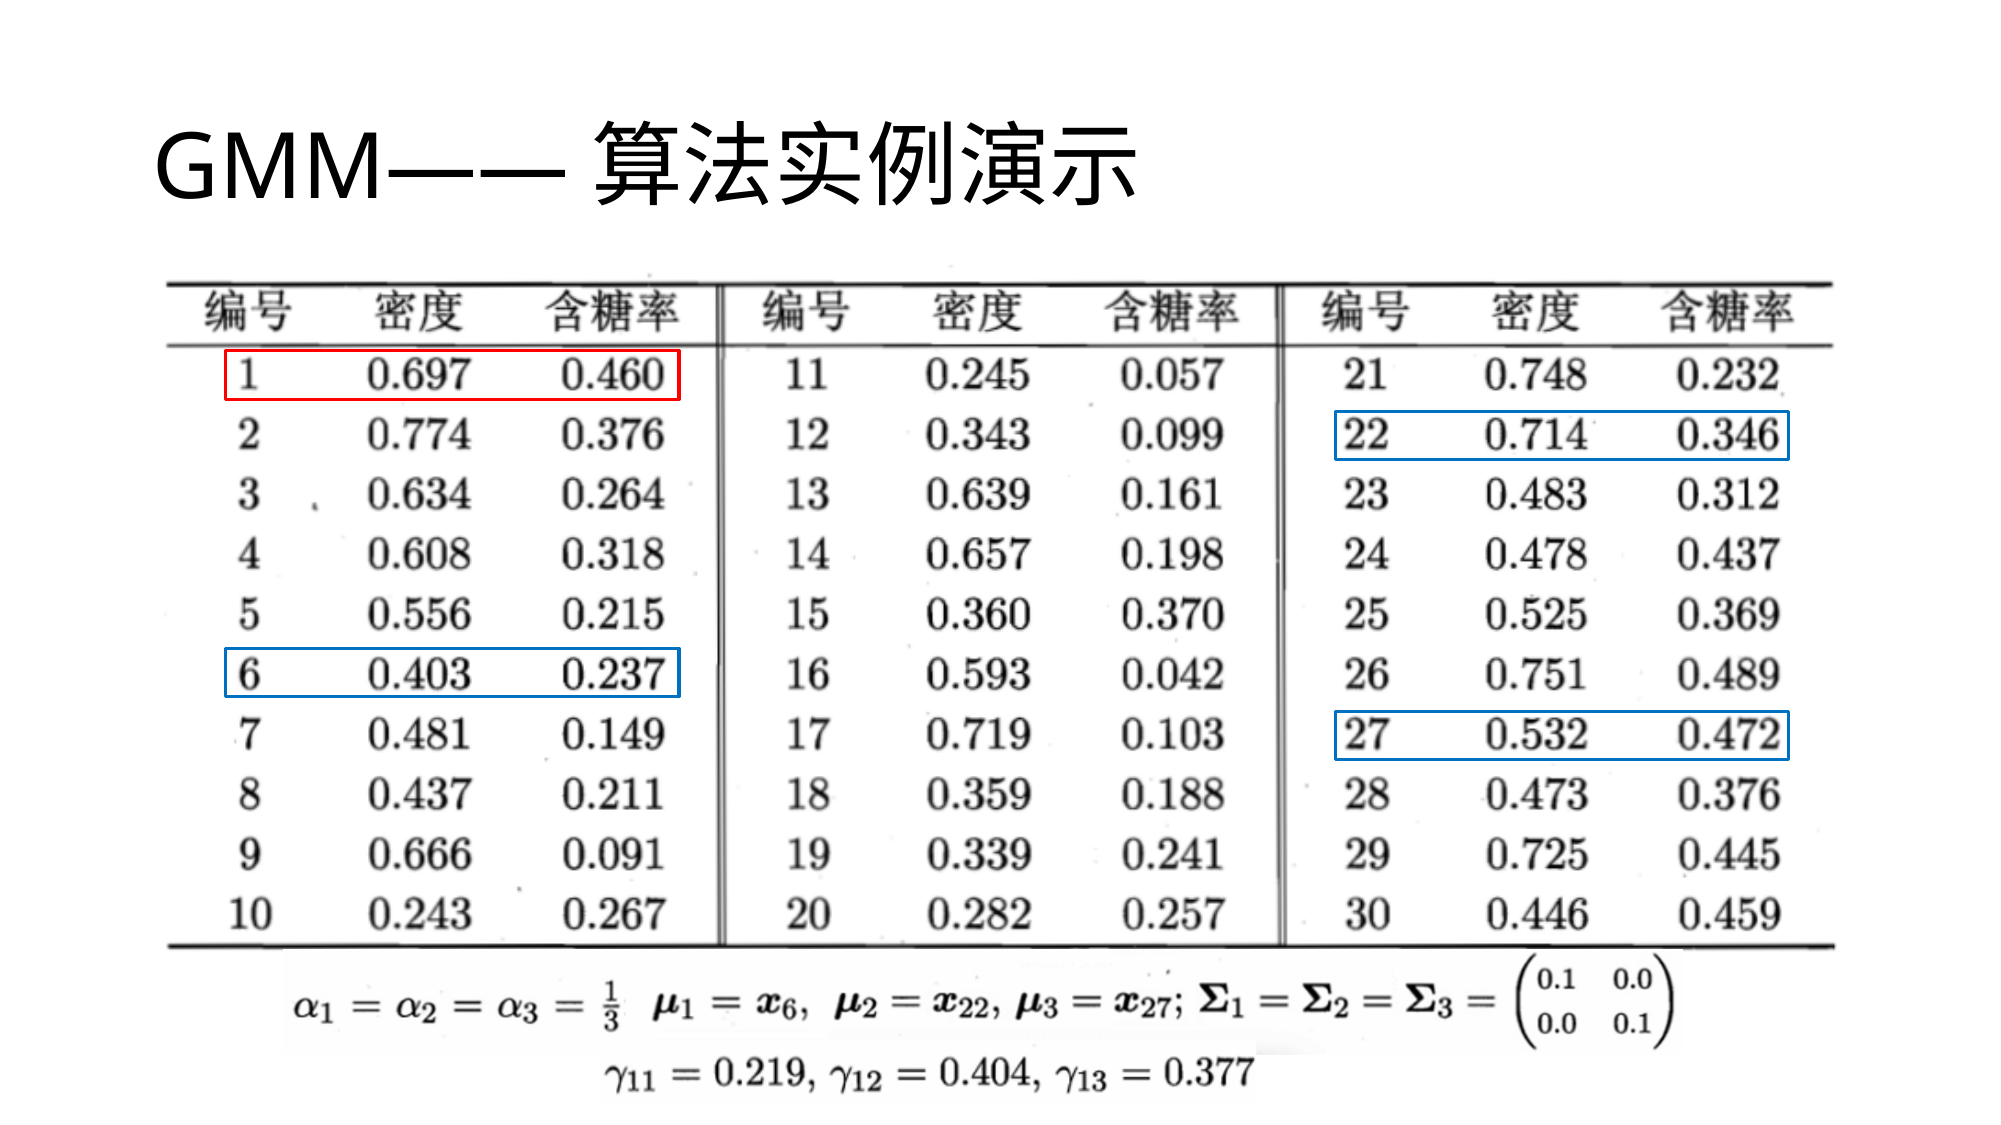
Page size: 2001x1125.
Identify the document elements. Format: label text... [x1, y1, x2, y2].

title GMM——算法实例演示 [137, 59, 1863, 278]
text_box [225, 411, 1789, 1055]
picture [154, 262, 1846, 957]
picture [598, 1041, 1256, 1104]
